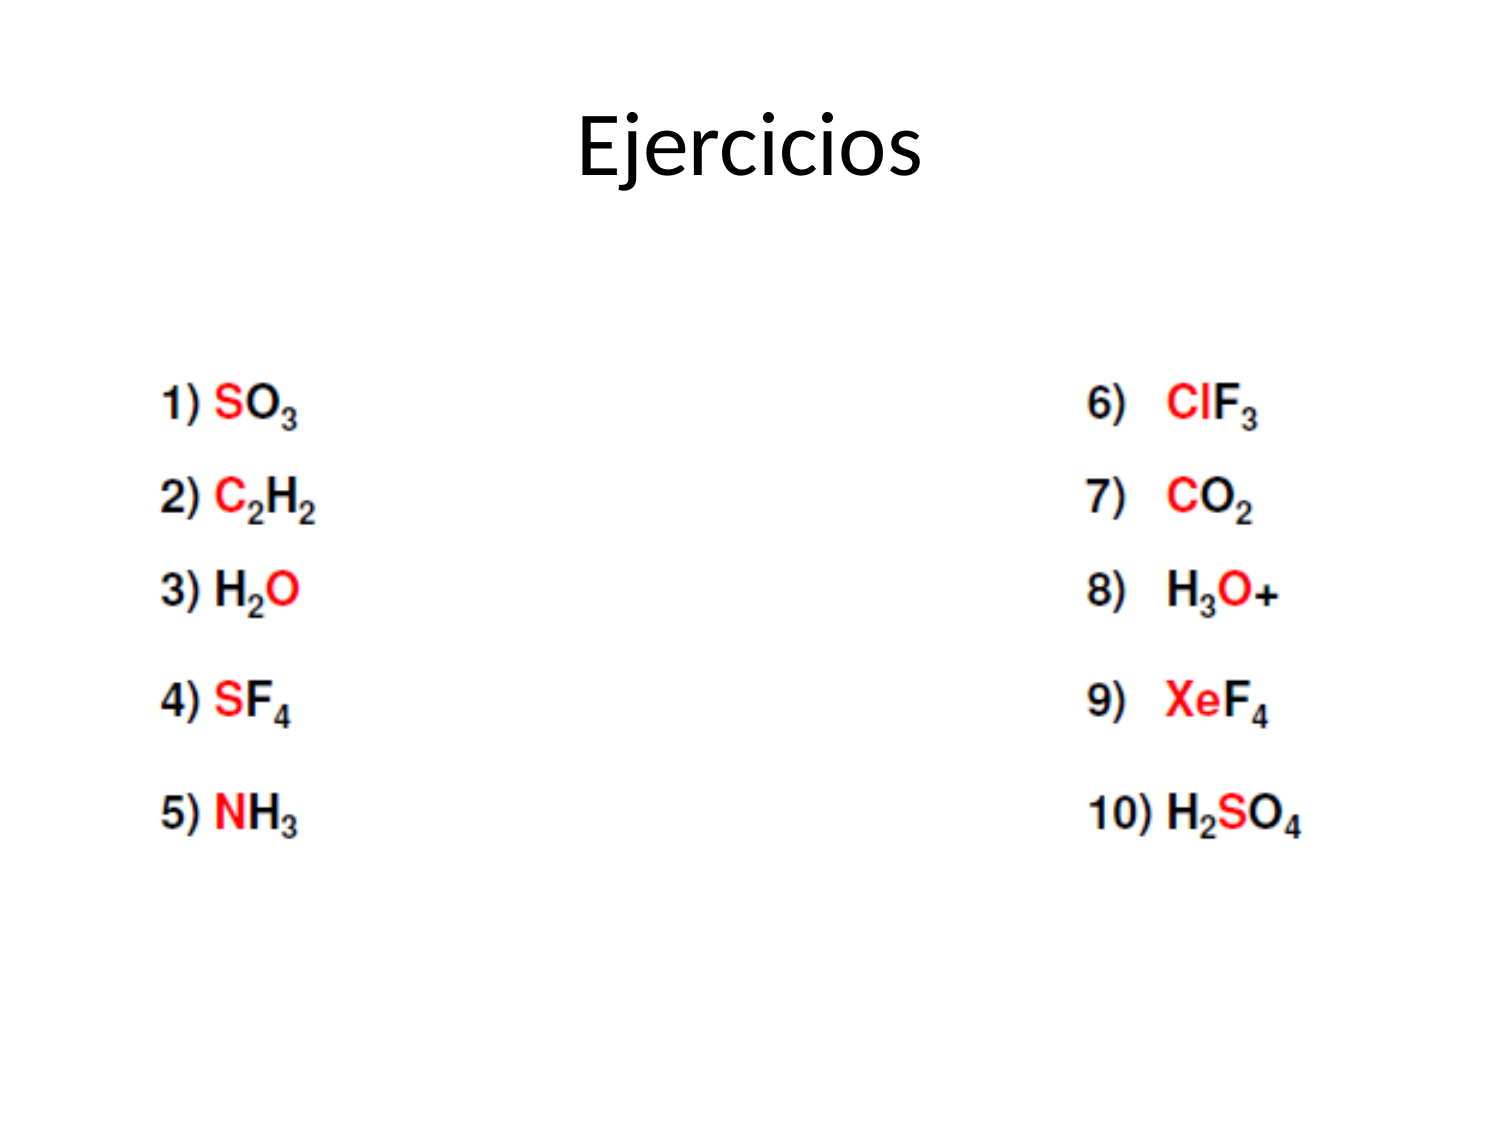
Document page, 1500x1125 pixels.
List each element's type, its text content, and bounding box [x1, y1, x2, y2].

picture [76, 290, 1412, 965]
title Ejercicios [75, 45, 1425, 233]
